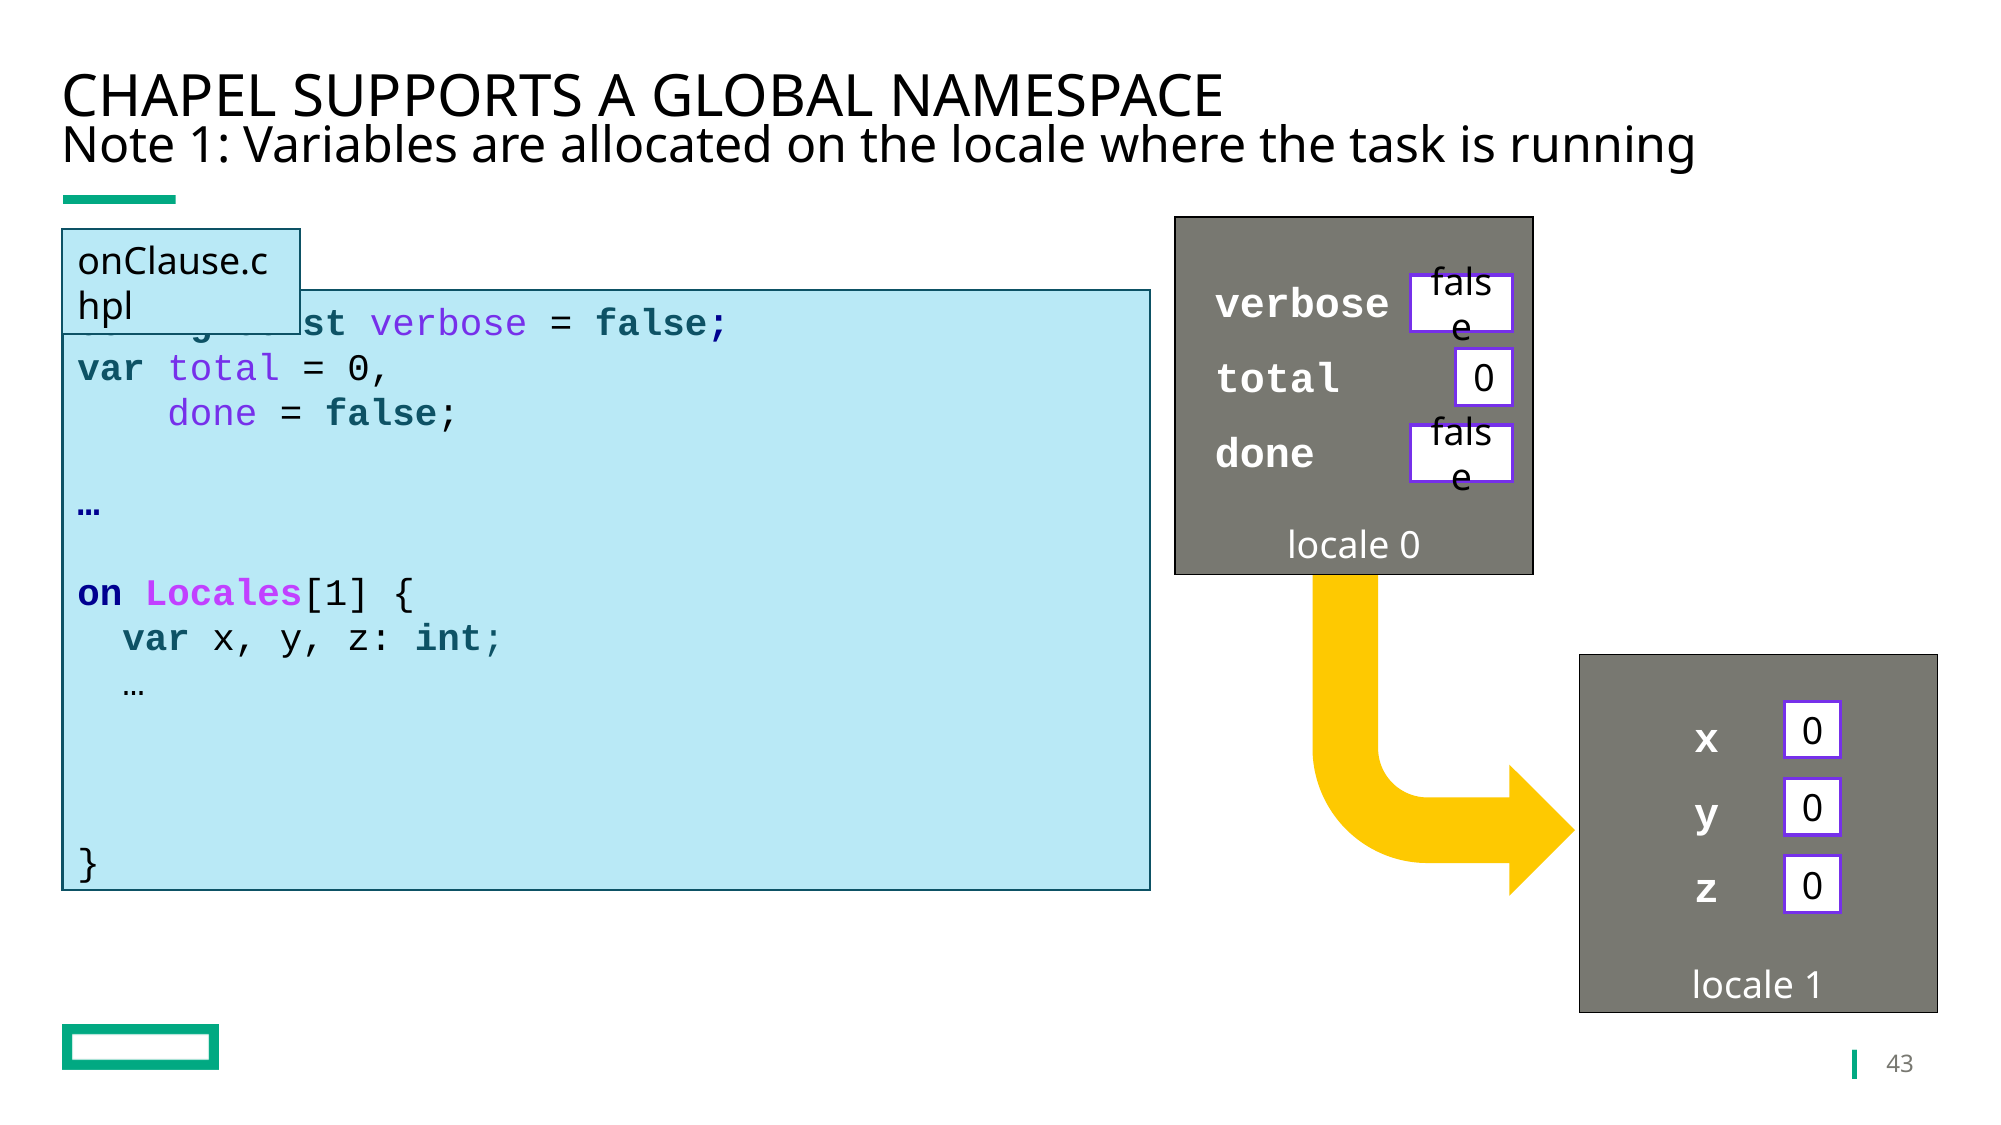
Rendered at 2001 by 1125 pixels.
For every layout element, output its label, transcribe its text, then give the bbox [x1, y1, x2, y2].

text_box config const verbose = false; var total = 0, done = false; … on Locales[1] { var x, y, z: int; … } [61, 289, 1151, 891]
text_box 0 [1783, 700, 1842, 759]
text_box x y z locale 1 [1579, 654, 1938, 1013]
text_box 0 [1783, 855, 1842, 913]
title Chapel Supports a Global Namespace [42, 60, 1927, 135]
text_box onClause.chpl [61, 228, 301, 335]
text_box 0 [1783, 777, 1842, 836]
picture [62, 1024, 219, 1070]
text_box [1311, 575, 1577, 899]
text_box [1174, 216, 1534, 575]
text_box 43 [1837, 1033, 1950, 1094]
picture [1852, 1043, 1857, 1079]
list Note 1: Variables are allocated on the locale where the task is running [42, 111, 1942, 183]
